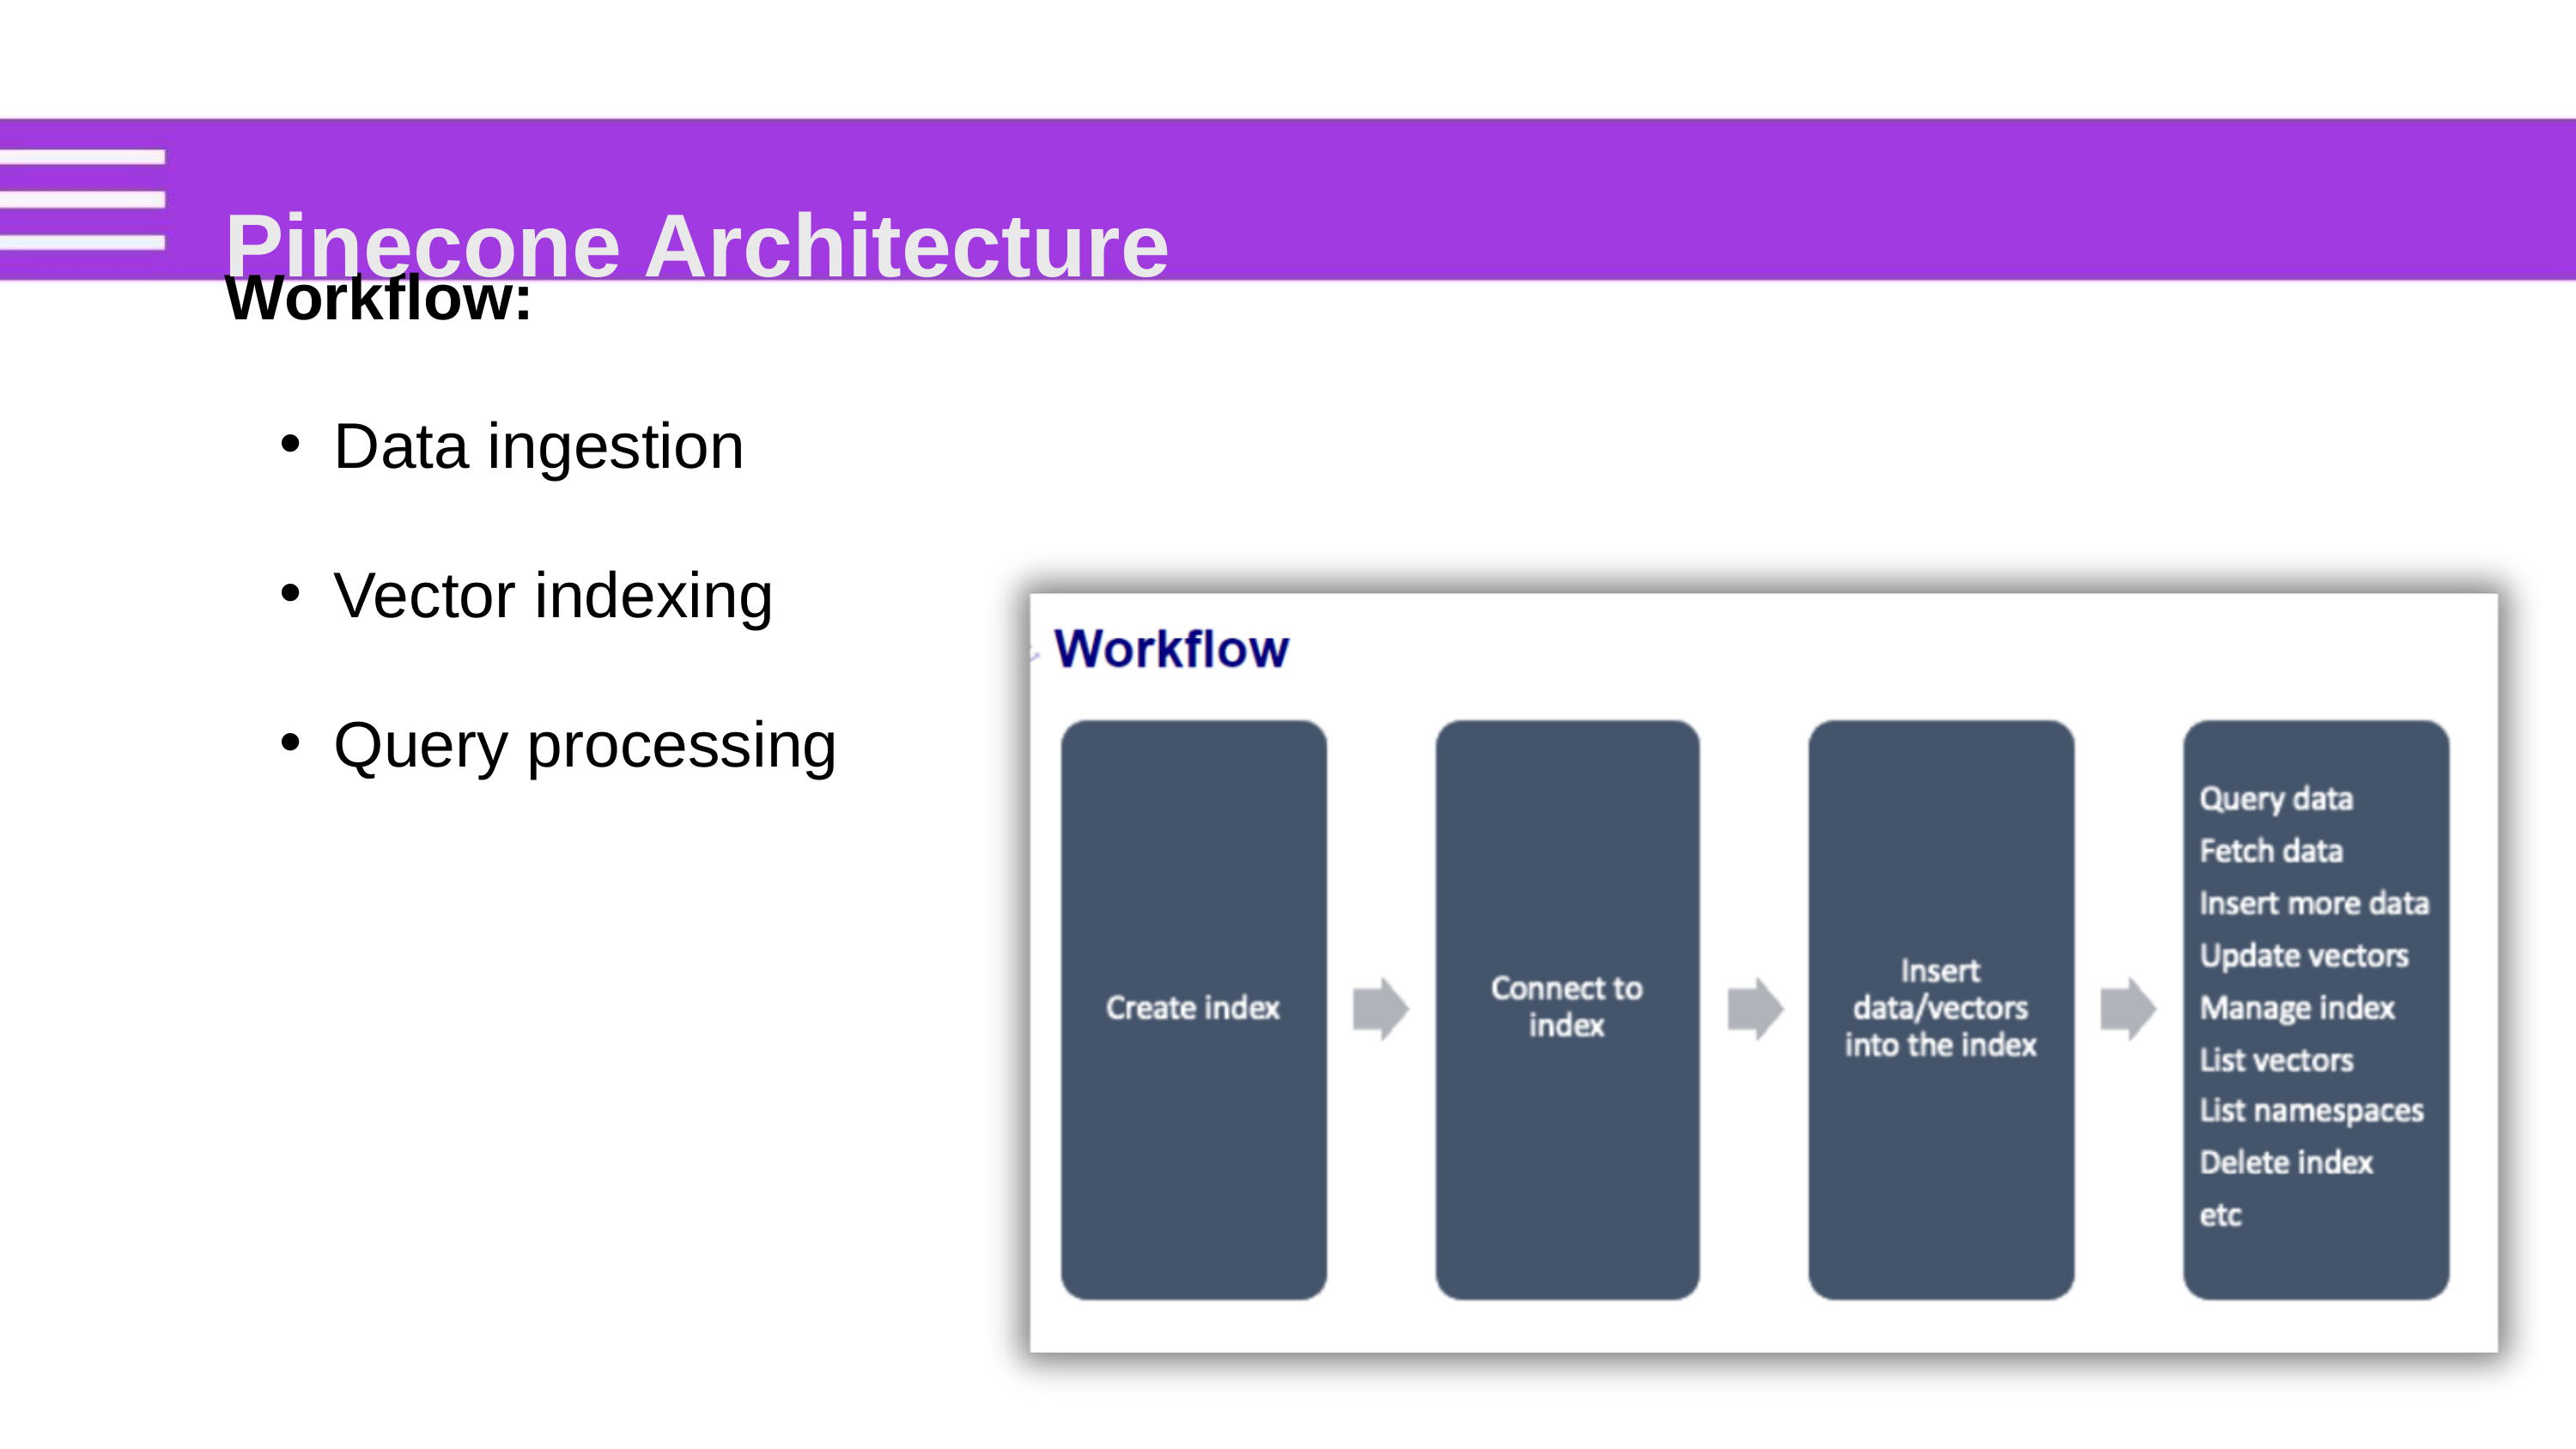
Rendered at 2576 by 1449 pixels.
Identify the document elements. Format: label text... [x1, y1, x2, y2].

text_box [0, 29, 2576, 1449]
text_box Workflow: Data ingestion Vector indexing Query processing [224, 144, 1386, 929]
text_box [920, 537, 2576, 1411]
text_box Pinecone Architecture [224, 144, 1326, 295]
